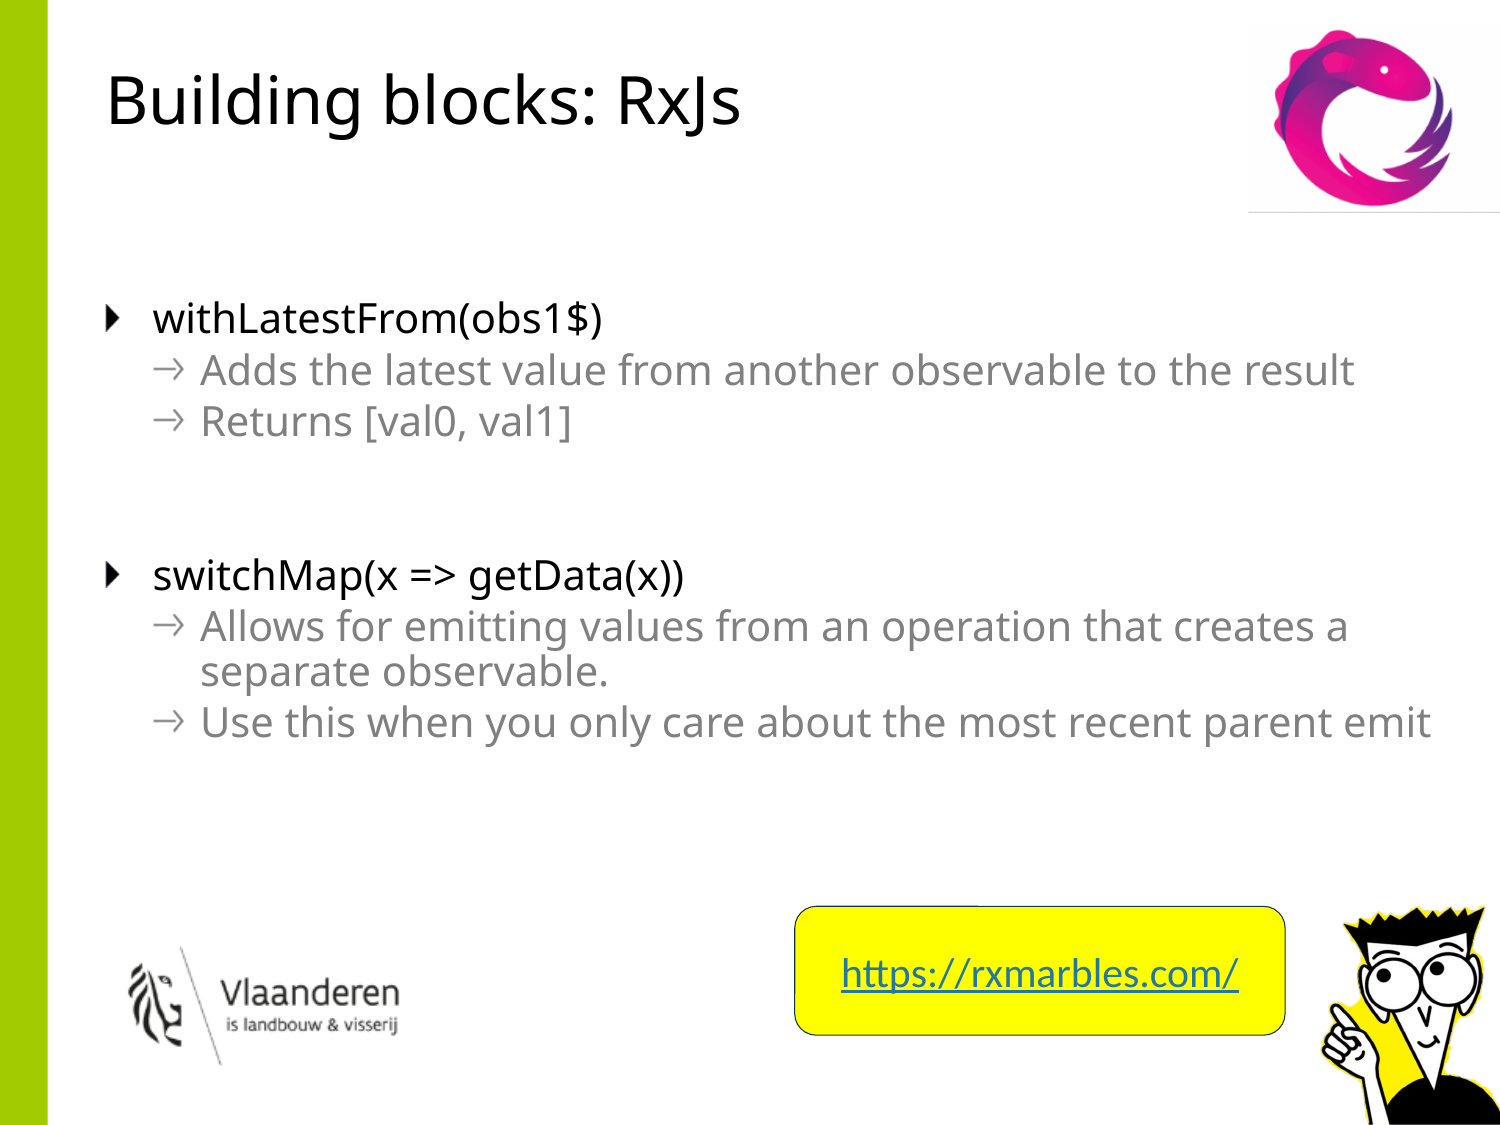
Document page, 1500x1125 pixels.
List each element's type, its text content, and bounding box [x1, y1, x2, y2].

picture [1301, 827, 1500, 1125]
picture [105, 561, 143, 588]
picture [152, 409, 196, 432]
picture [105, 944, 443, 1072]
picture [152, 710, 196, 733]
picture [1248, 0, 1500, 215]
title Building blocks: RxJs [105, 58, 1448, 241]
picture [152, 358, 196, 381]
picture [105, 304, 143, 332]
picture [152, 614, 196, 637]
text_box https://rxmarbles.com/ [794, 905, 1286, 1036]
list withLatestFrom(obs1$) Adds the latest value from another observable to the result Returns [val0, val1] switchMap(x => getData(x)) Allows for emitting values from an operation that creates a separate observable. Use this when you only care about the most recent parent emit [105, 241, 1448, 944]
